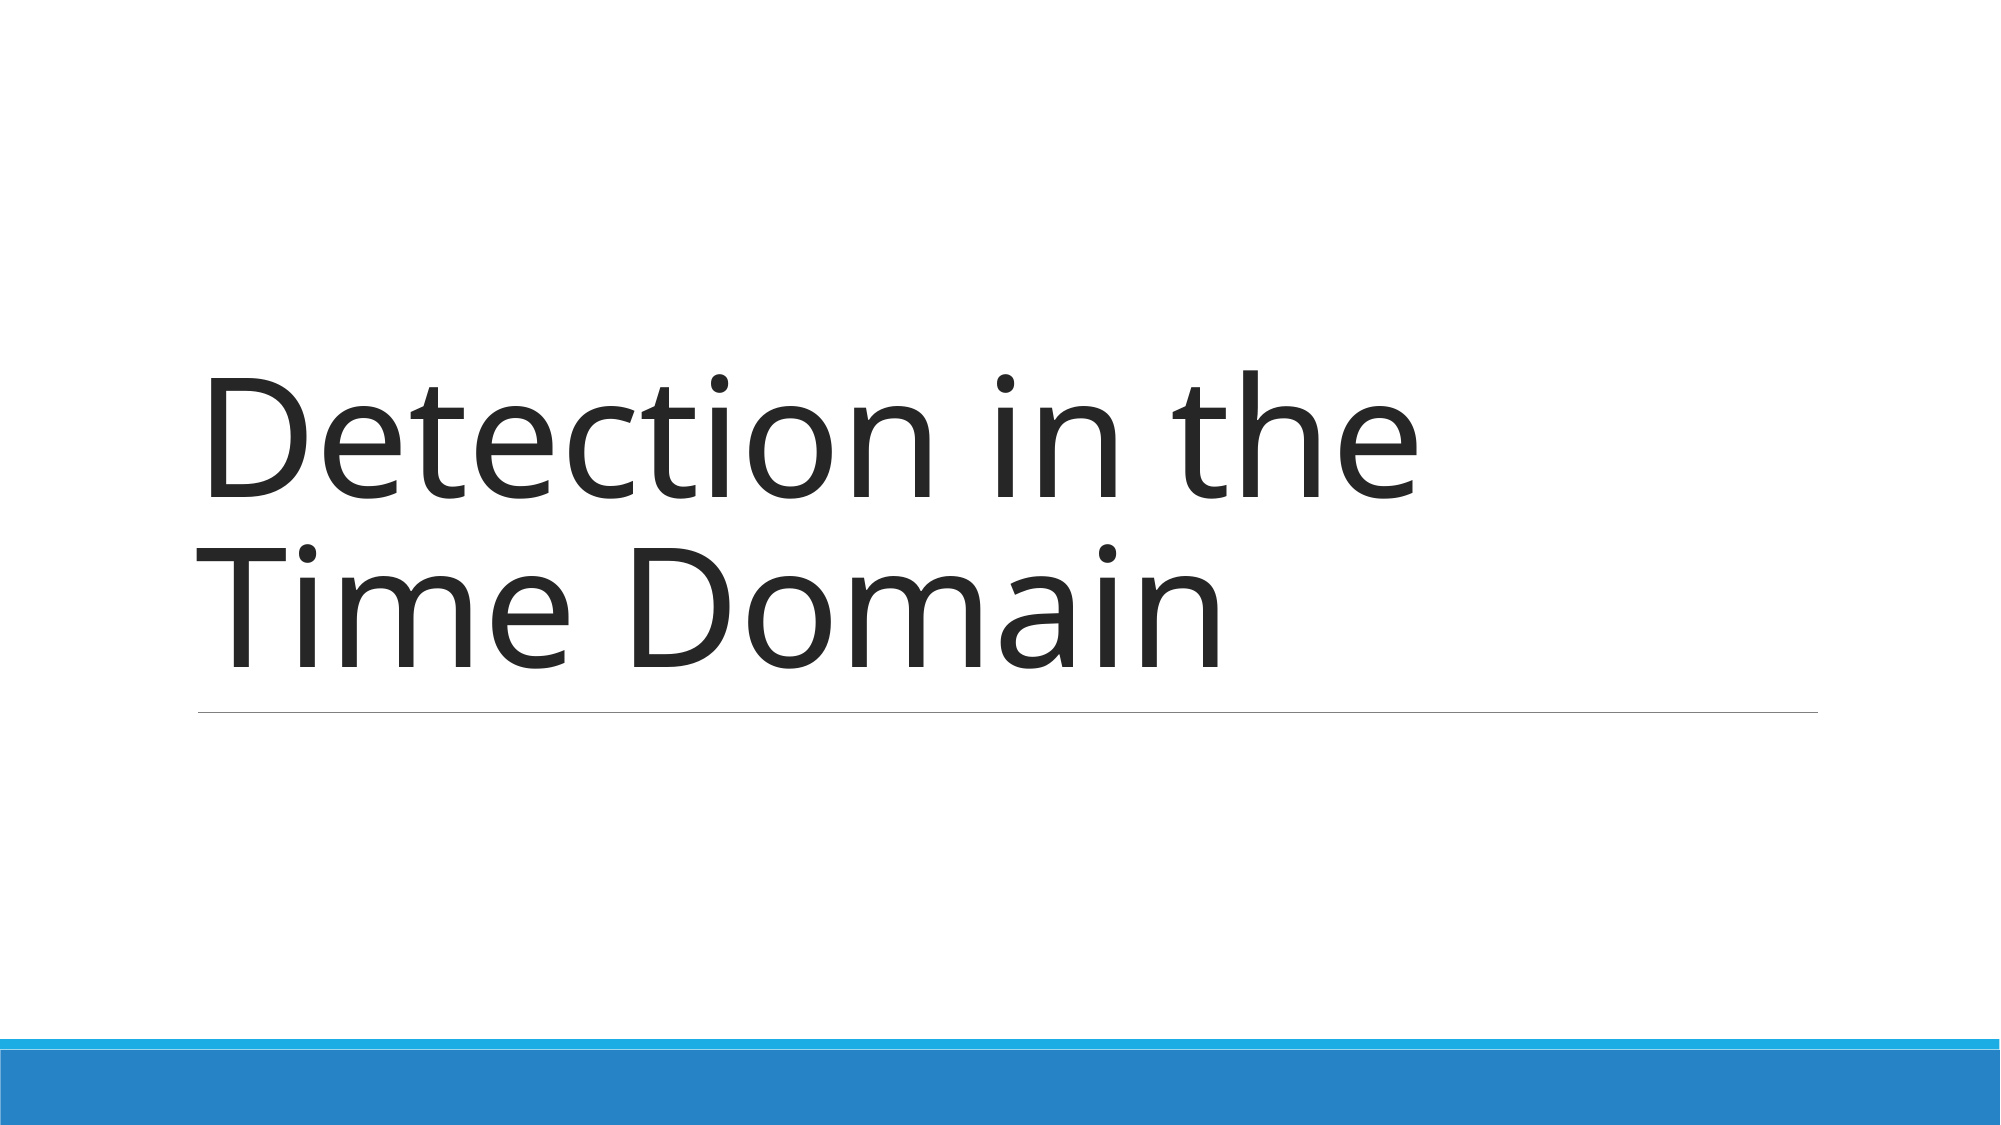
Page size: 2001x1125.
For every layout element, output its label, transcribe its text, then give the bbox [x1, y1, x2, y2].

title Detection in the Time Domain [180, 124, 1830, 710]
